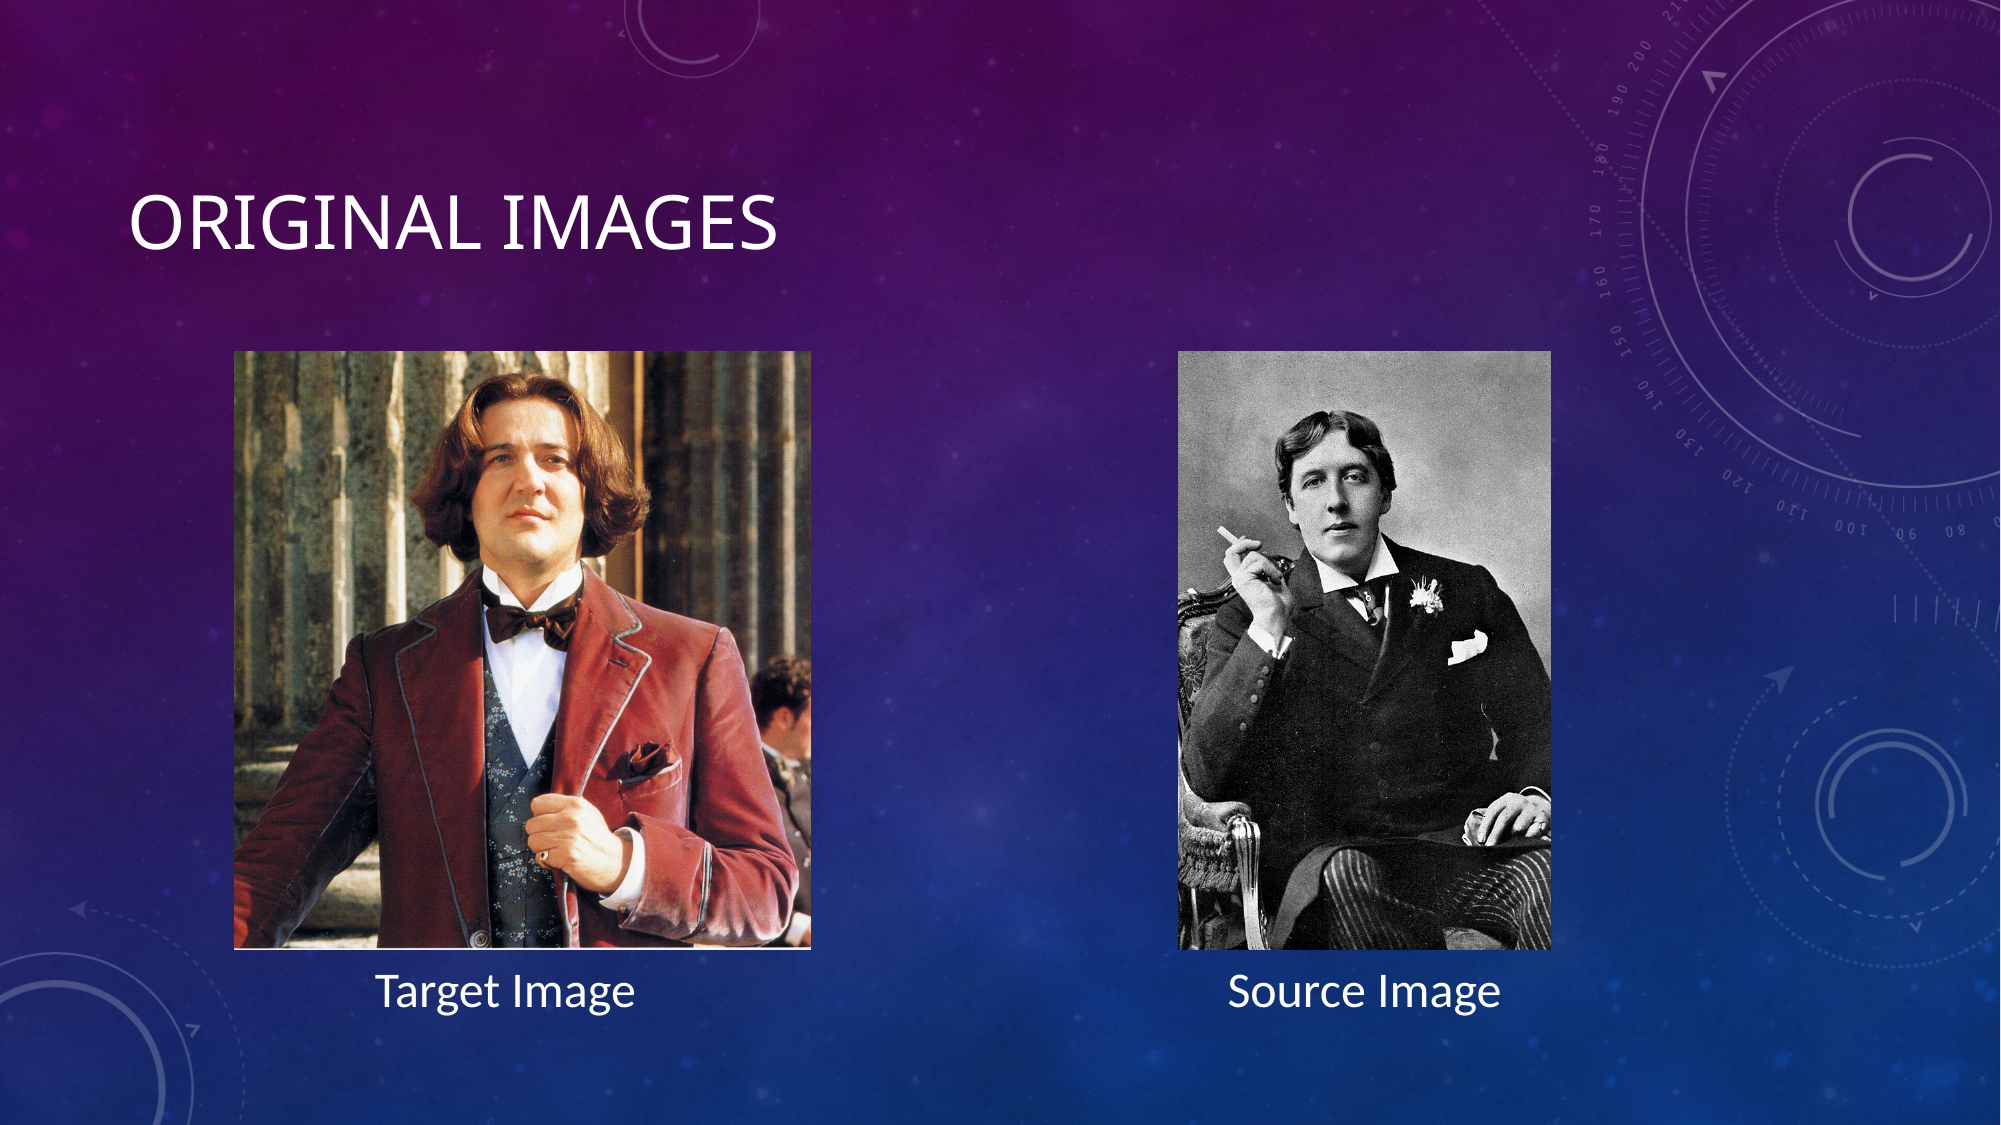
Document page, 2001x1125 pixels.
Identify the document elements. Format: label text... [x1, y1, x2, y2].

text_box Target Image [360, 962, 652, 1025]
picture [0, 0, 2001, 1125]
title Original images [112, 99, 1775, 339]
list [1178, 350, 1552, 951]
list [234, 350, 811, 951]
text_box Source Image [1212, 962, 1517, 1025]
